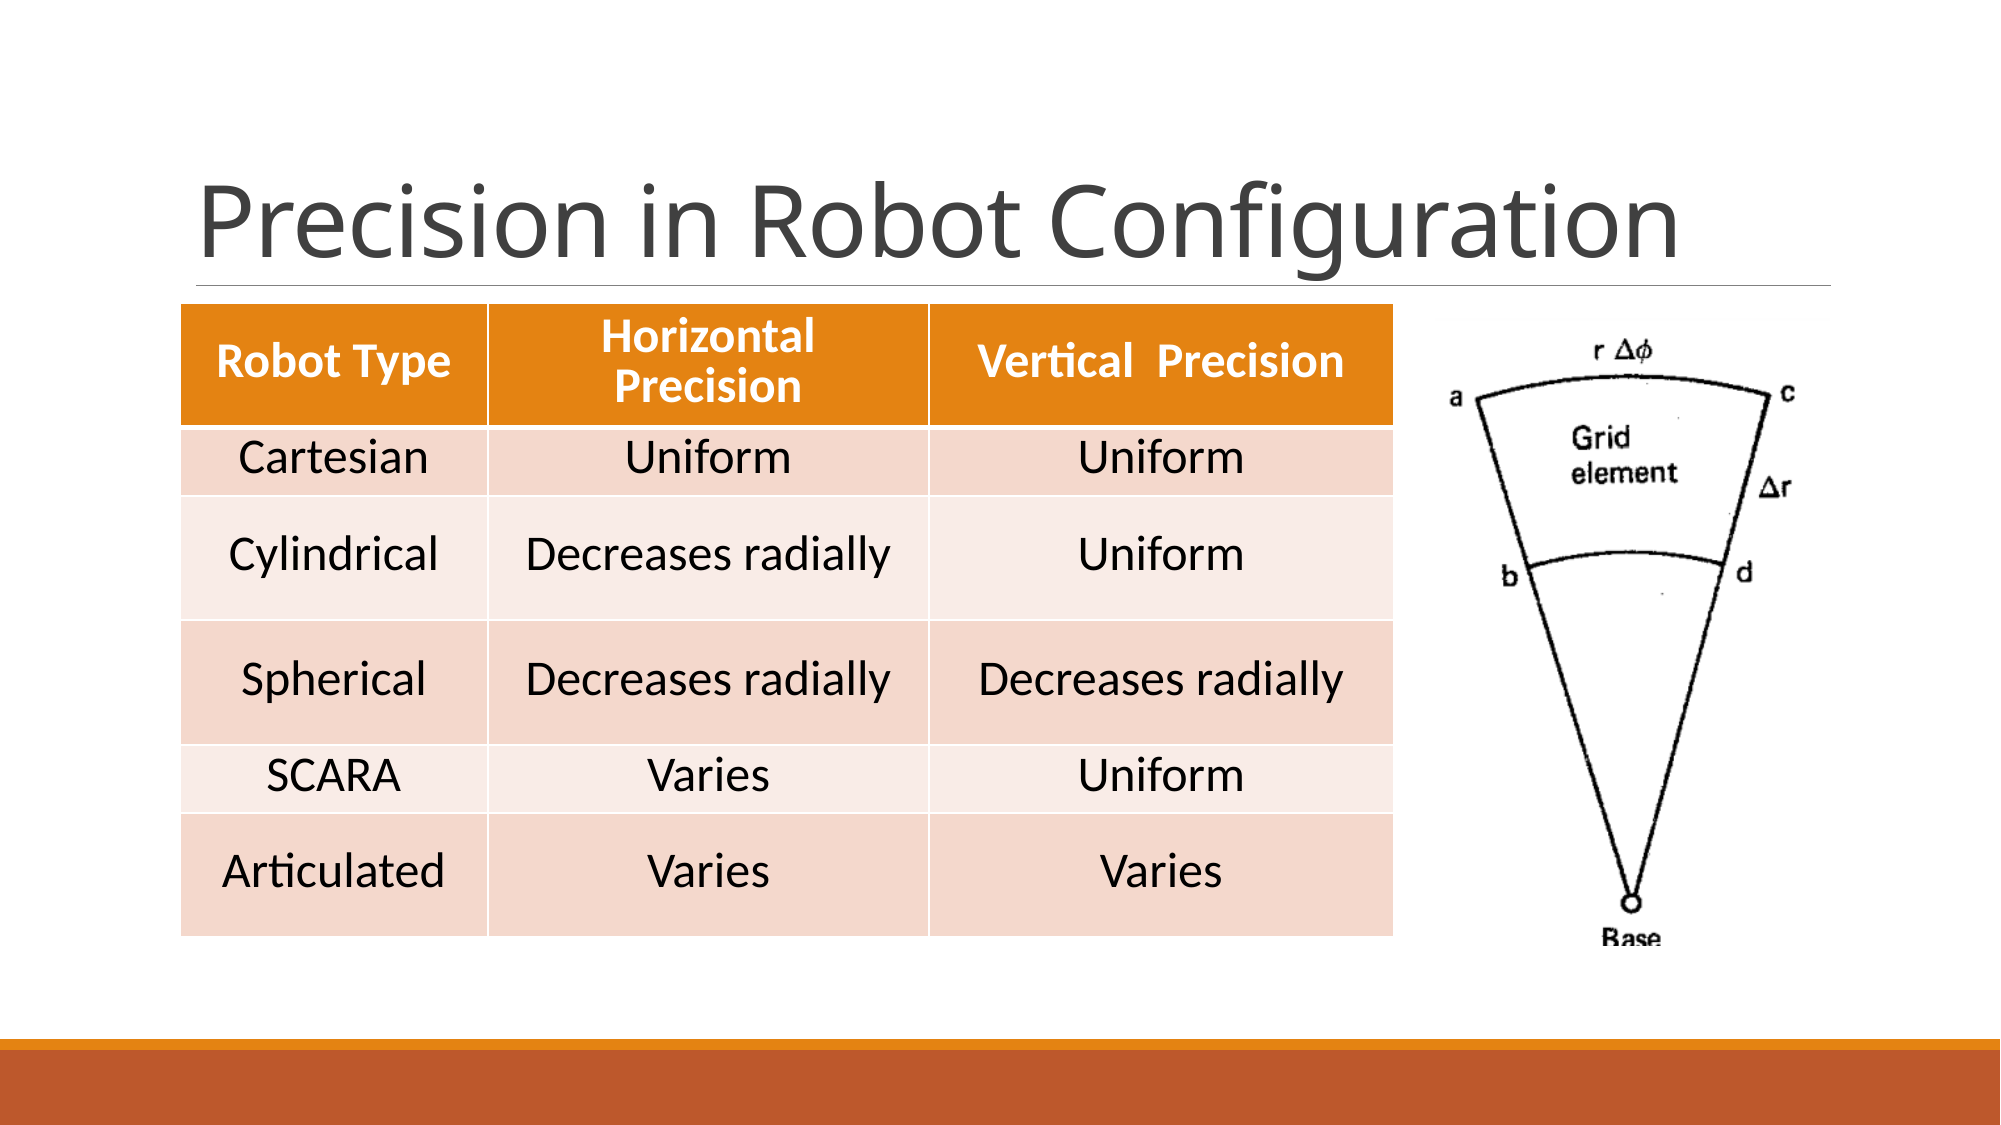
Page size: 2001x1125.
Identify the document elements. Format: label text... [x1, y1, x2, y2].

table_cell Decreases radially [489, 497, 928, 619]
table_cell Decreases radially [930, 621, 1393, 744]
picture [1434, 317, 1831, 947]
table_cell Uniform [489, 430, 928, 495]
title Precision in Robot Configuration [180, 47, 1830, 285]
table_header Robot Type [181, 304, 487, 425]
table_header Vertical Precision [930, 304, 1393, 425]
table_cell Varies [930, 814, 1393, 936]
table_cell Uniform [930, 430, 1393, 495]
table_header Horizontal Precision [489, 304, 928, 425]
table_cell Varies [489, 746, 928, 812]
table_cell Articulated [181, 814, 487, 936]
table_cell SCARA [181, 746, 487, 812]
table_cell Uniform [930, 497, 1393, 619]
table_cell Spherical [181, 621, 487, 744]
table_cell Cylindrical [181, 497, 487, 619]
table_cell Cartesian [181, 430, 487, 495]
table_cell Decreases radially [489, 621, 928, 744]
table_cell Uniform [930, 746, 1393, 812]
table_cell Varies [489, 814, 928, 936]
